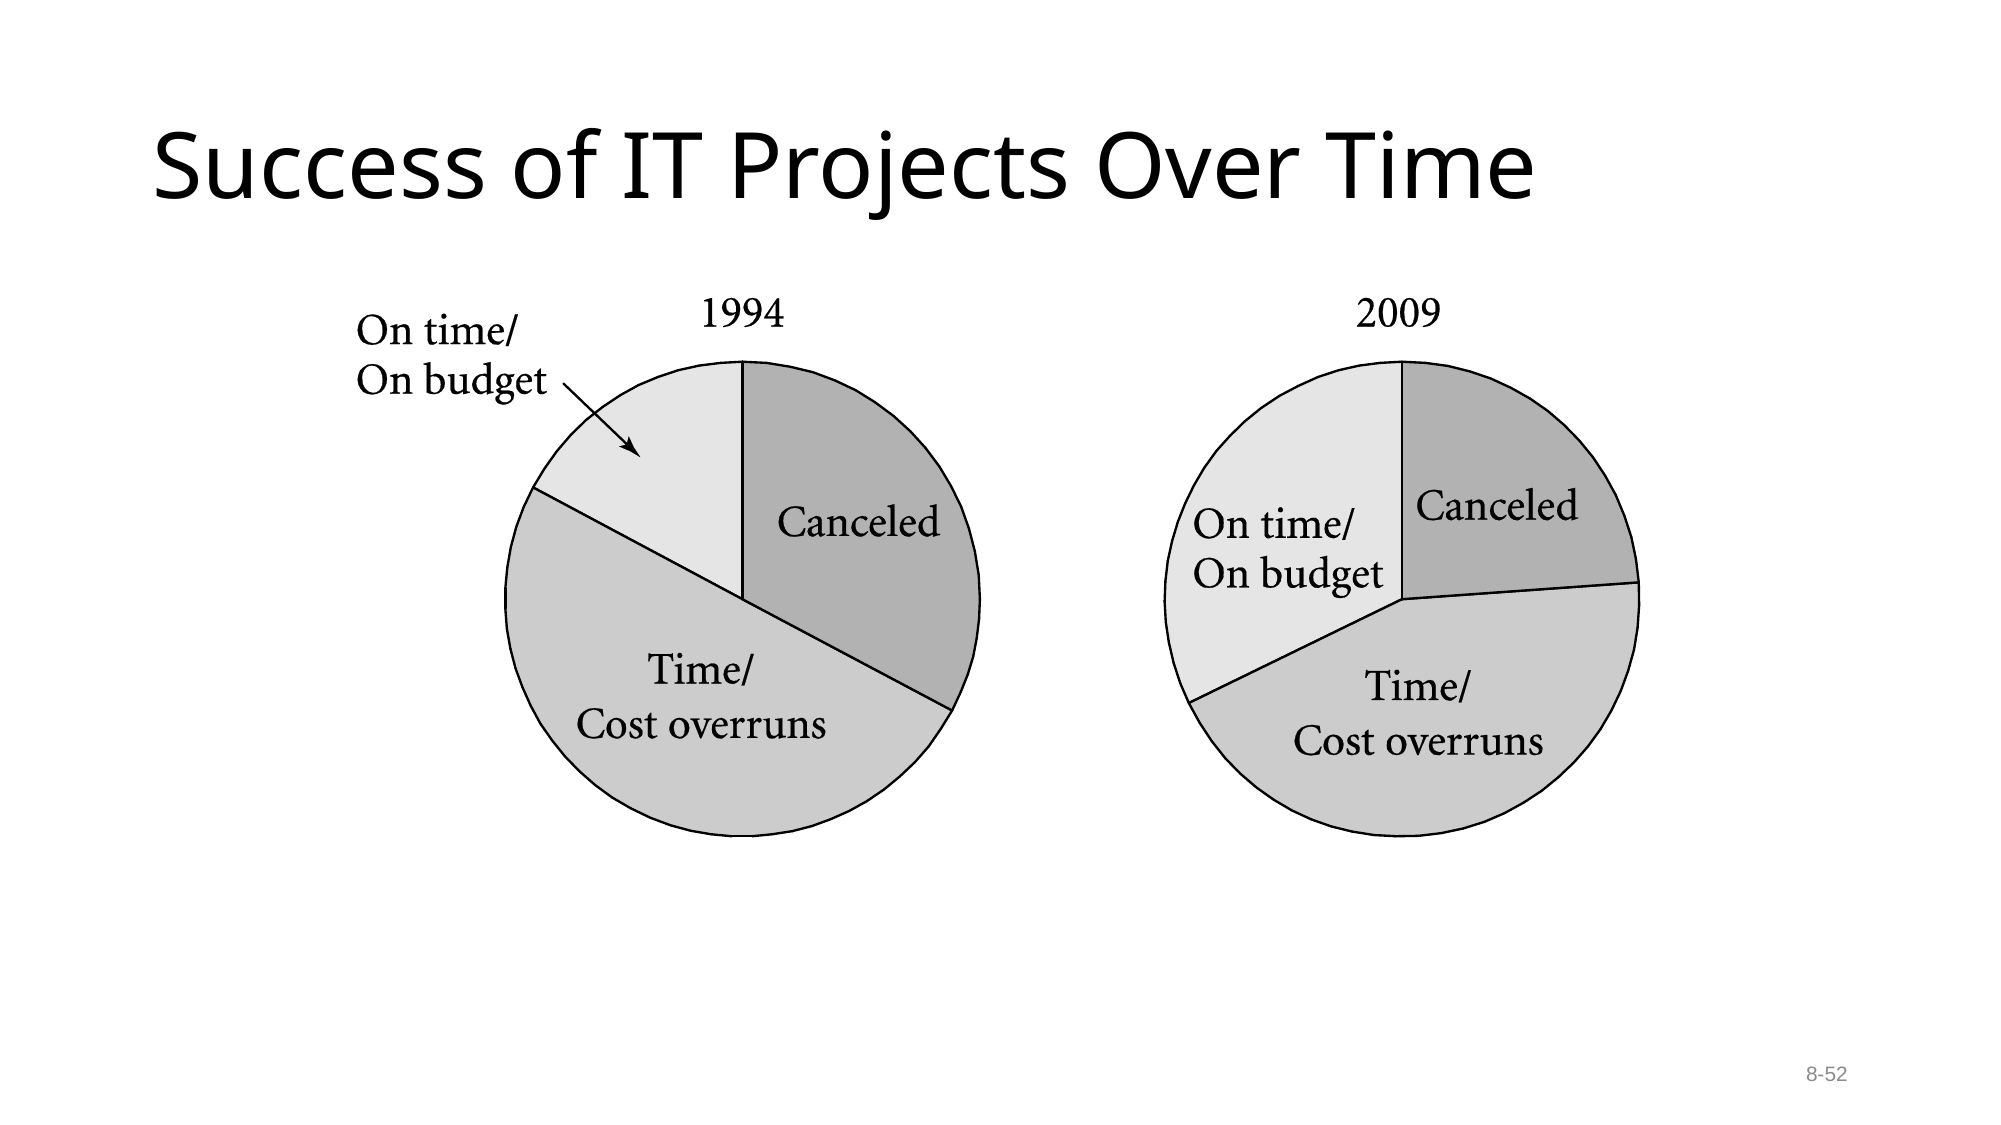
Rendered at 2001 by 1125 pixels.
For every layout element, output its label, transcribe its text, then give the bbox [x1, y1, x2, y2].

title Success of IT Projects Over Time [137, 59, 1863, 278]
slide_number 8-52 [1412, 1042, 1863, 1103]
picture [355, 287, 1645, 838]
